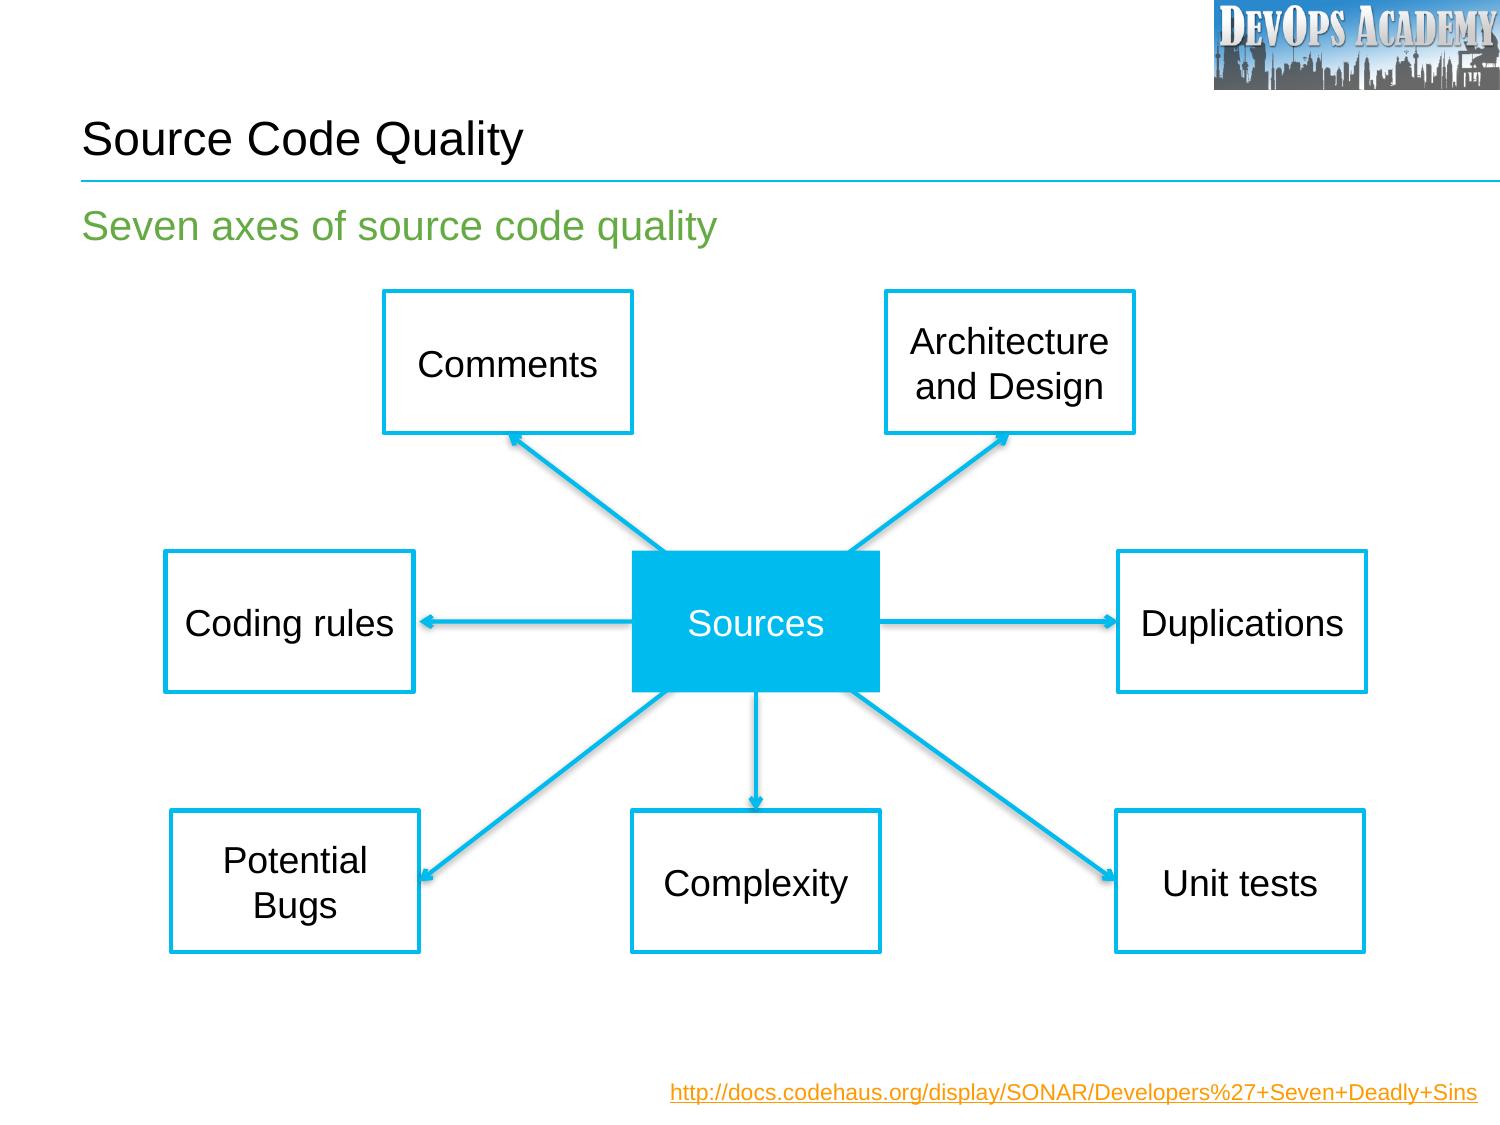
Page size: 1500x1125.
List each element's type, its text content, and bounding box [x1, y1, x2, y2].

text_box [757, 432, 1010, 622]
text_box Potential Bugs [169, 808, 421, 954]
list Seven axes of source code quality [81, 191, 1419, 257]
text_box Complexity [630, 890, 882, 954]
text_box Unit tests [1114, 808, 1366, 954]
text_box http://docs.codehaus.org/display/SONAR/Developers%27+Seven+Deadly+Sins [219, 1070, 1493, 1113]
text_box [418, 621, 757, 882]
text_box Comments [382, 289, 634, 435]
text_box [507, 432, 757, 620]
picture [1419, 0, 1500, 90]
text_box Duplications [1116, 549, 1368, 694]
text_box Architecture and Design [884, 289, 1136, 435]
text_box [762, 621, 1117, 882]
text_box Coding rules [163, 549, 416, 694]
title Source Code Quality [81, 0, 1419, 165]
